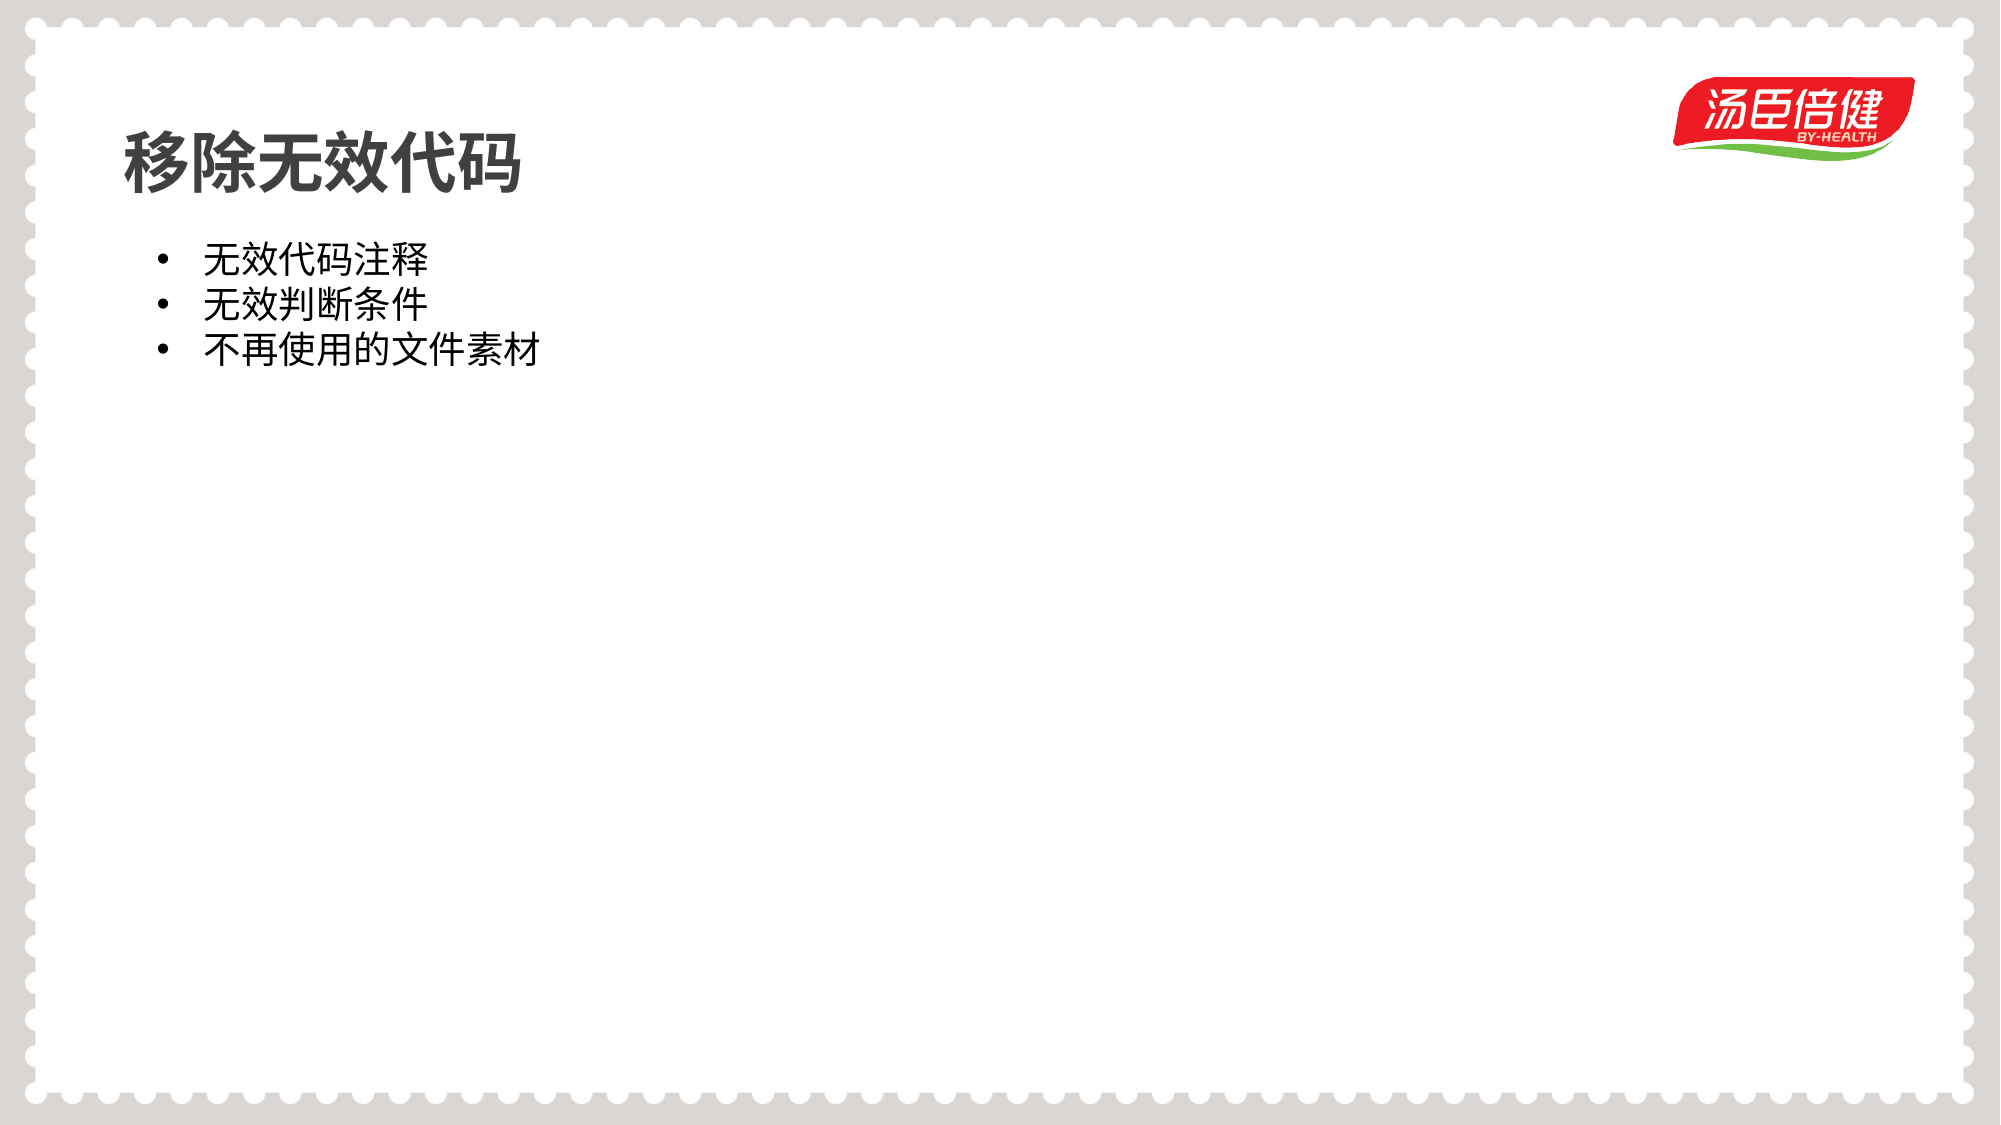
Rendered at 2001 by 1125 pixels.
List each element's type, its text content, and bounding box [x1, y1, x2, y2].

picture [0, 0, 2000, 1125]
text_box 无效代码注释 无效判断条件 不再使用的文件素材 [141, 229, 1798, 379]
text_box 移除无效代码 [109, 73, 770, 209]
